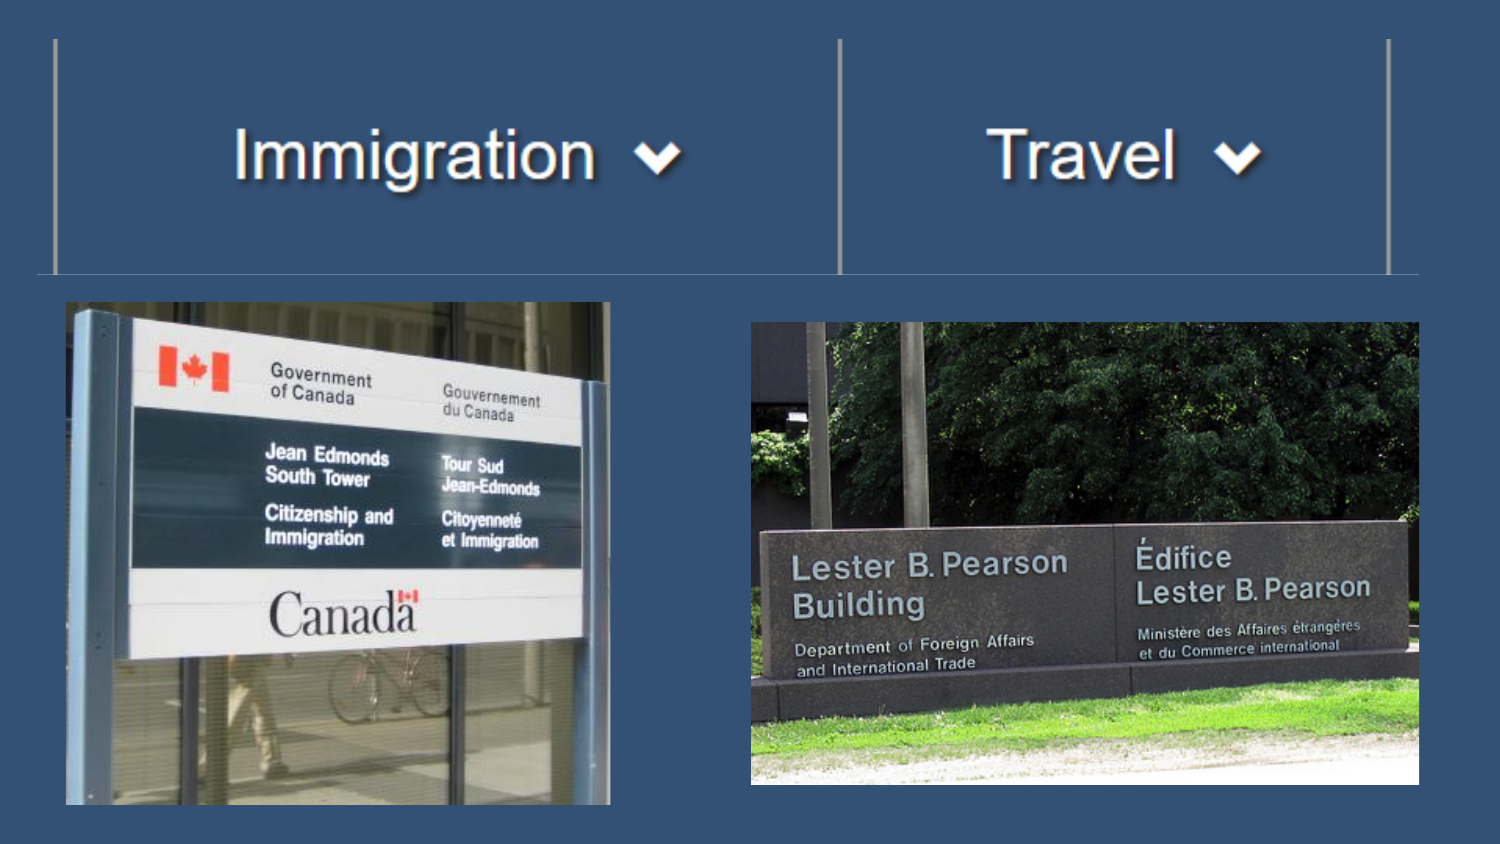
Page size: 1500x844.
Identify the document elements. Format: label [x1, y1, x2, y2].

picture [36, 38, 1420, 275]
picture [65, 302, 611, 805]
picture [750, 321, 1420, 785]
